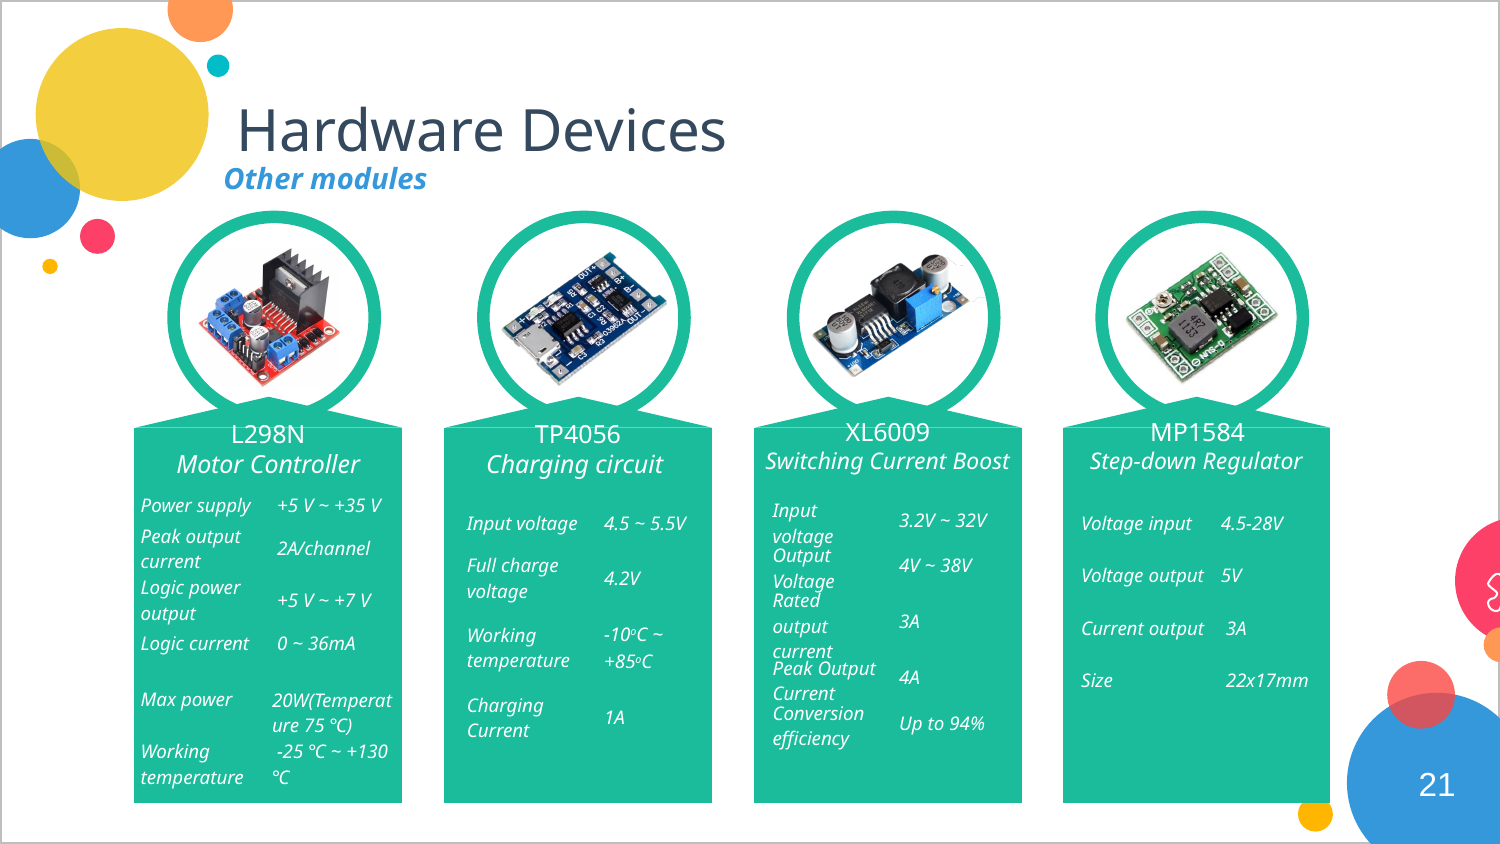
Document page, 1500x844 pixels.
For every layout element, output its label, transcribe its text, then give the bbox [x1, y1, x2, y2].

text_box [443, 216, 713, 804]
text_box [134, 216, 403, 804]
slide_number 21 [1346, 692, 1500, 844]
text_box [1062, 216, 1331, 804]
text_box Other modules [208, 153, 443, 204]
title Hardware Devices [221, 77, 1331, 179]
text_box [753, 216, 1023, 804]
